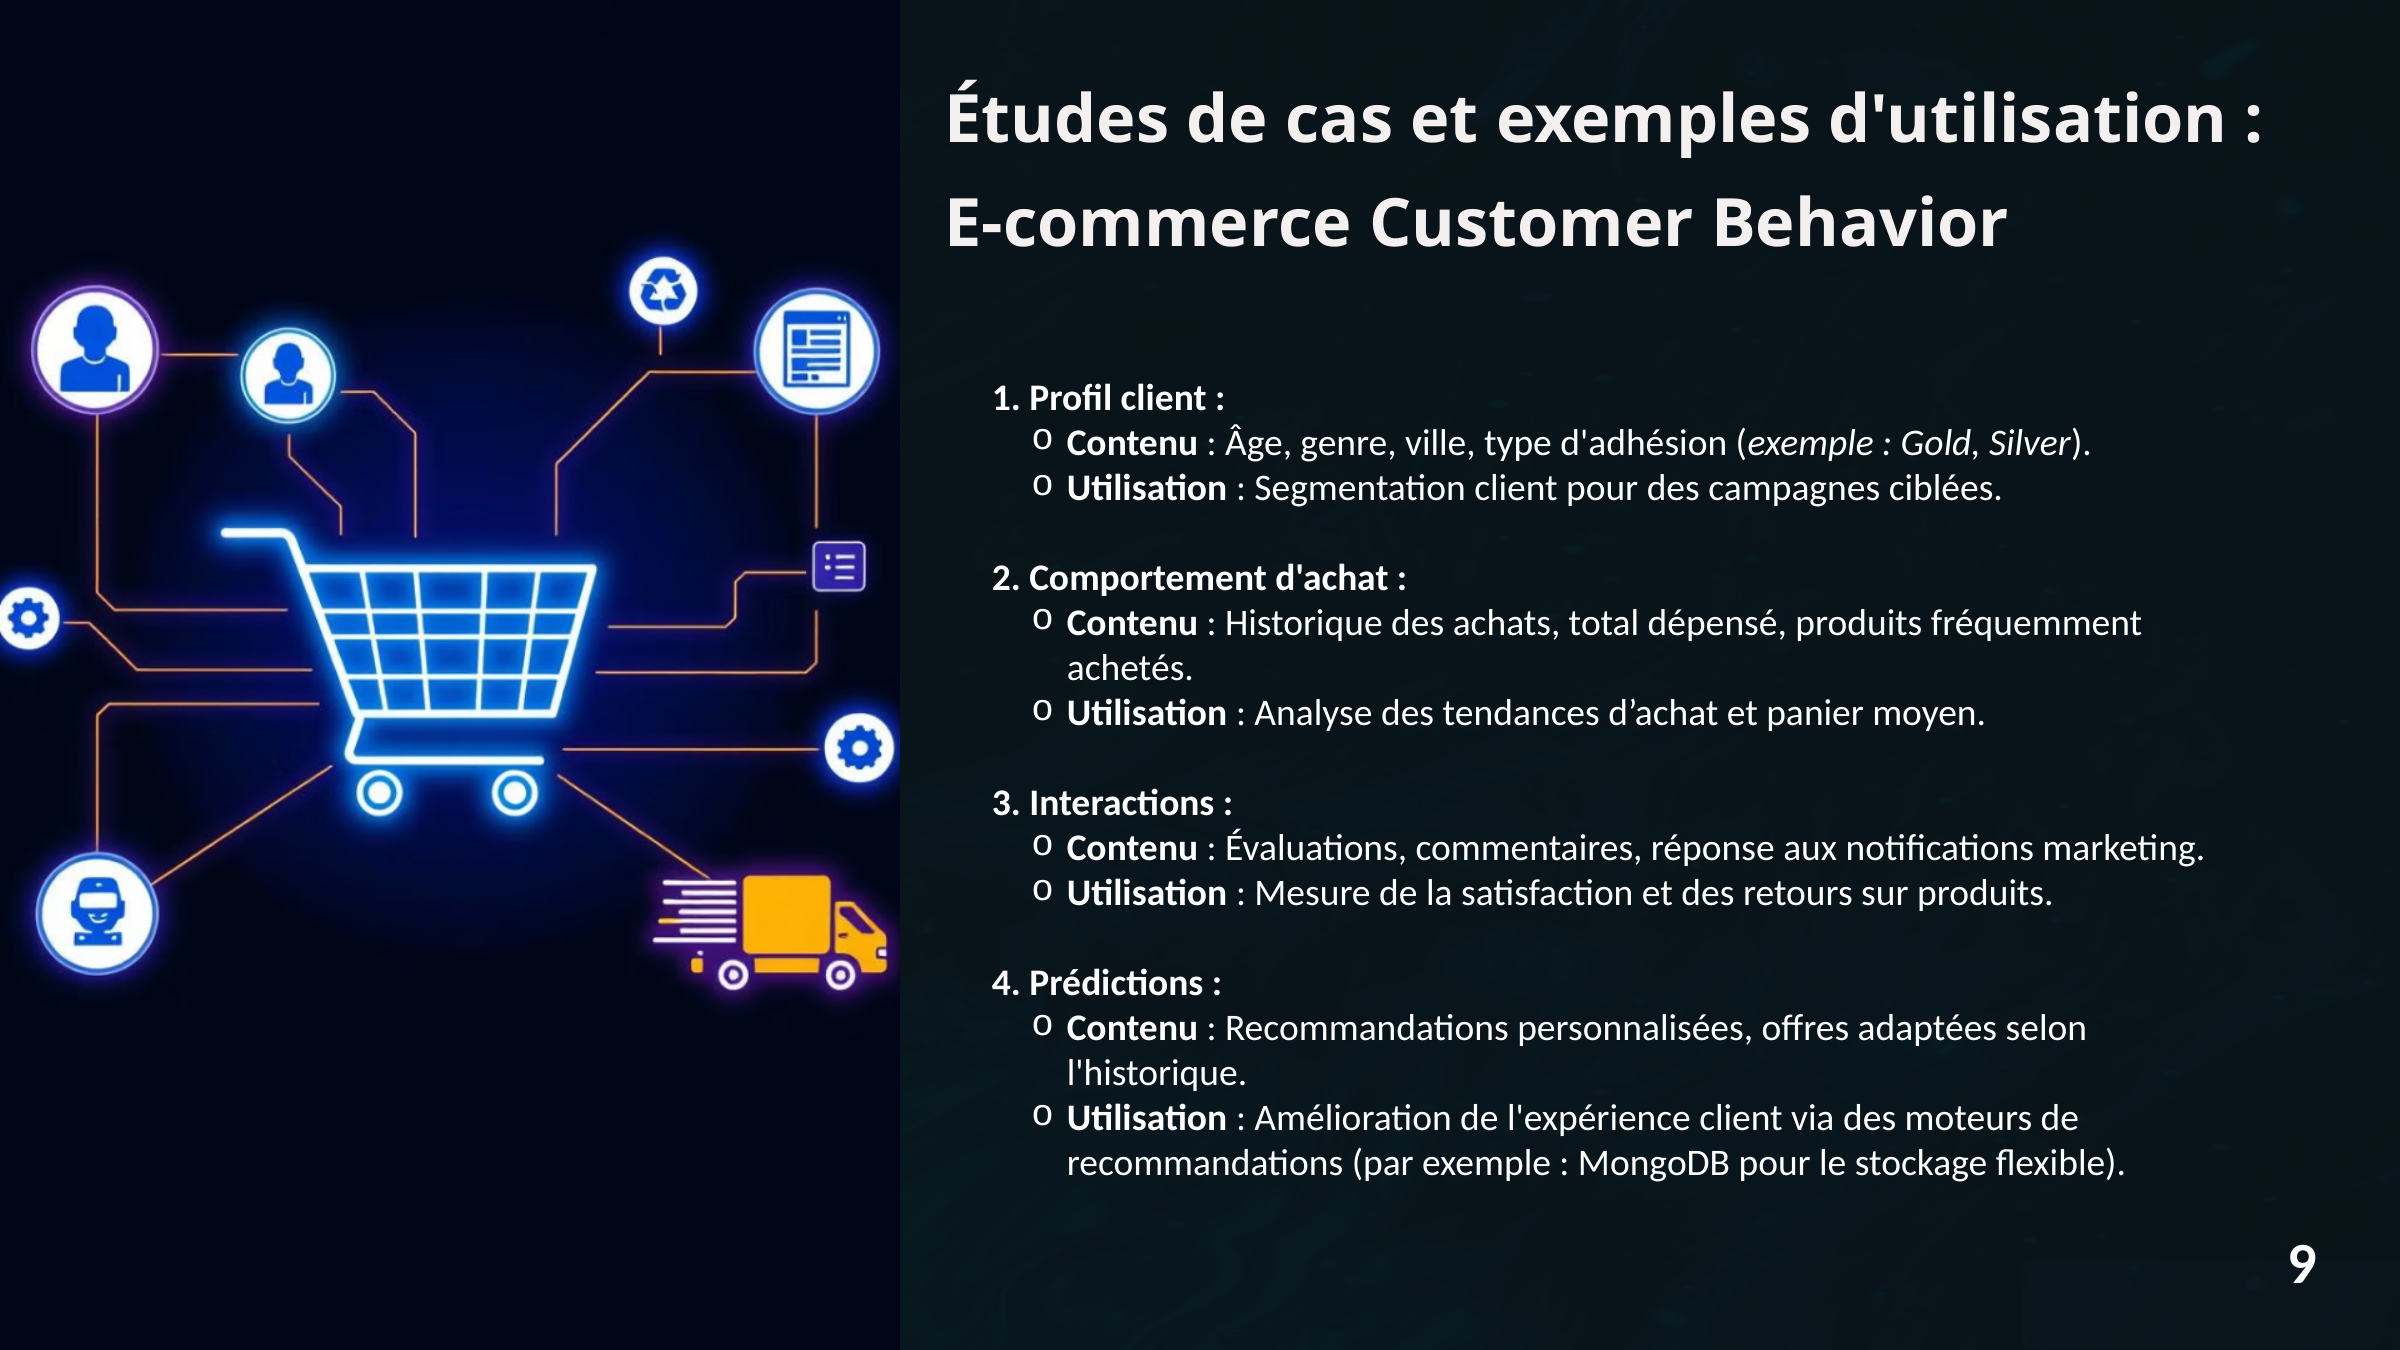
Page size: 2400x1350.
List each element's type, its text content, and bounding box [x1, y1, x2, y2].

picture [2022, 1260, 2400, 1349]
text_box 9 [2272, 1218, 2347, 1260]
text_box 1. Profil client : Contenu : Âge, genre, ville, type d'adhésion (exemple : Gold, Silver). Utilisation : Segmentation client pour des campagnes ciblées. 2. Comportement d'achat : Contenu : Historique des achats, total dépensé, produits fréquemment achetés. Utilisation : Analyse des tendances d’achat et panier moyen. 3. Interactions : Contenu : Évaluations, commentaires, réponse aux notifications marketing. Utilisation : Mesure de la satisfaction et des retours sur produits. 4. Prédictions : Contenu : Recommandations personnalisées, offres adaptées selon l'historique. Utilisation : Amélioration de l'expérience client via des moteurs de recommandations (par exemple : MongoDB pour le stockage flexible). [976, 365, 2246, 1191]
picture [0, 0, 900, 1350]
text_box Études de cas et exemples d'utilisation : E-commerce Customer Behavior [944, 51, 2320, 367]
